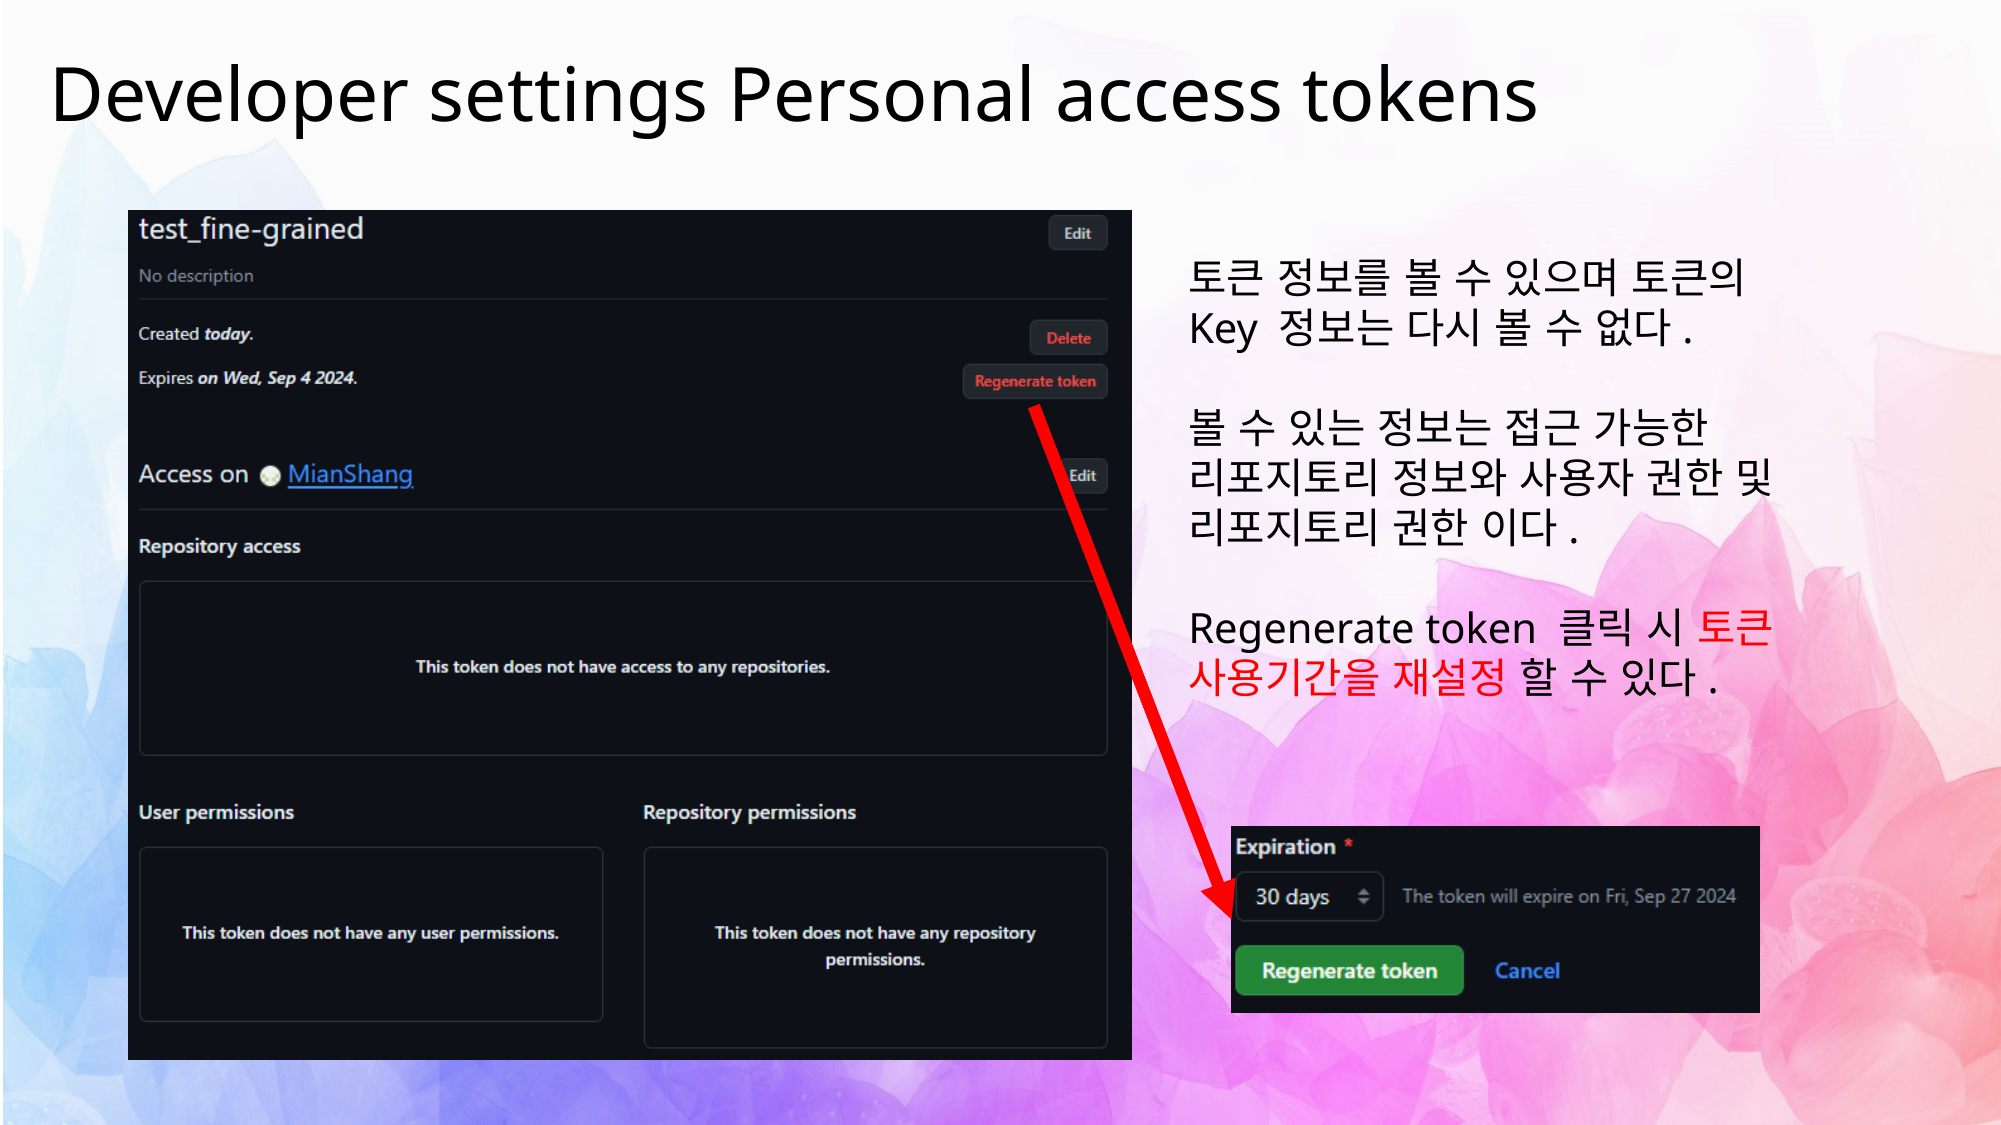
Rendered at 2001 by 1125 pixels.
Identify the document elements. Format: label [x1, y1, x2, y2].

picture [2, 0, 2000, 1125]
text_box [1033, 405, 1233, 920]
